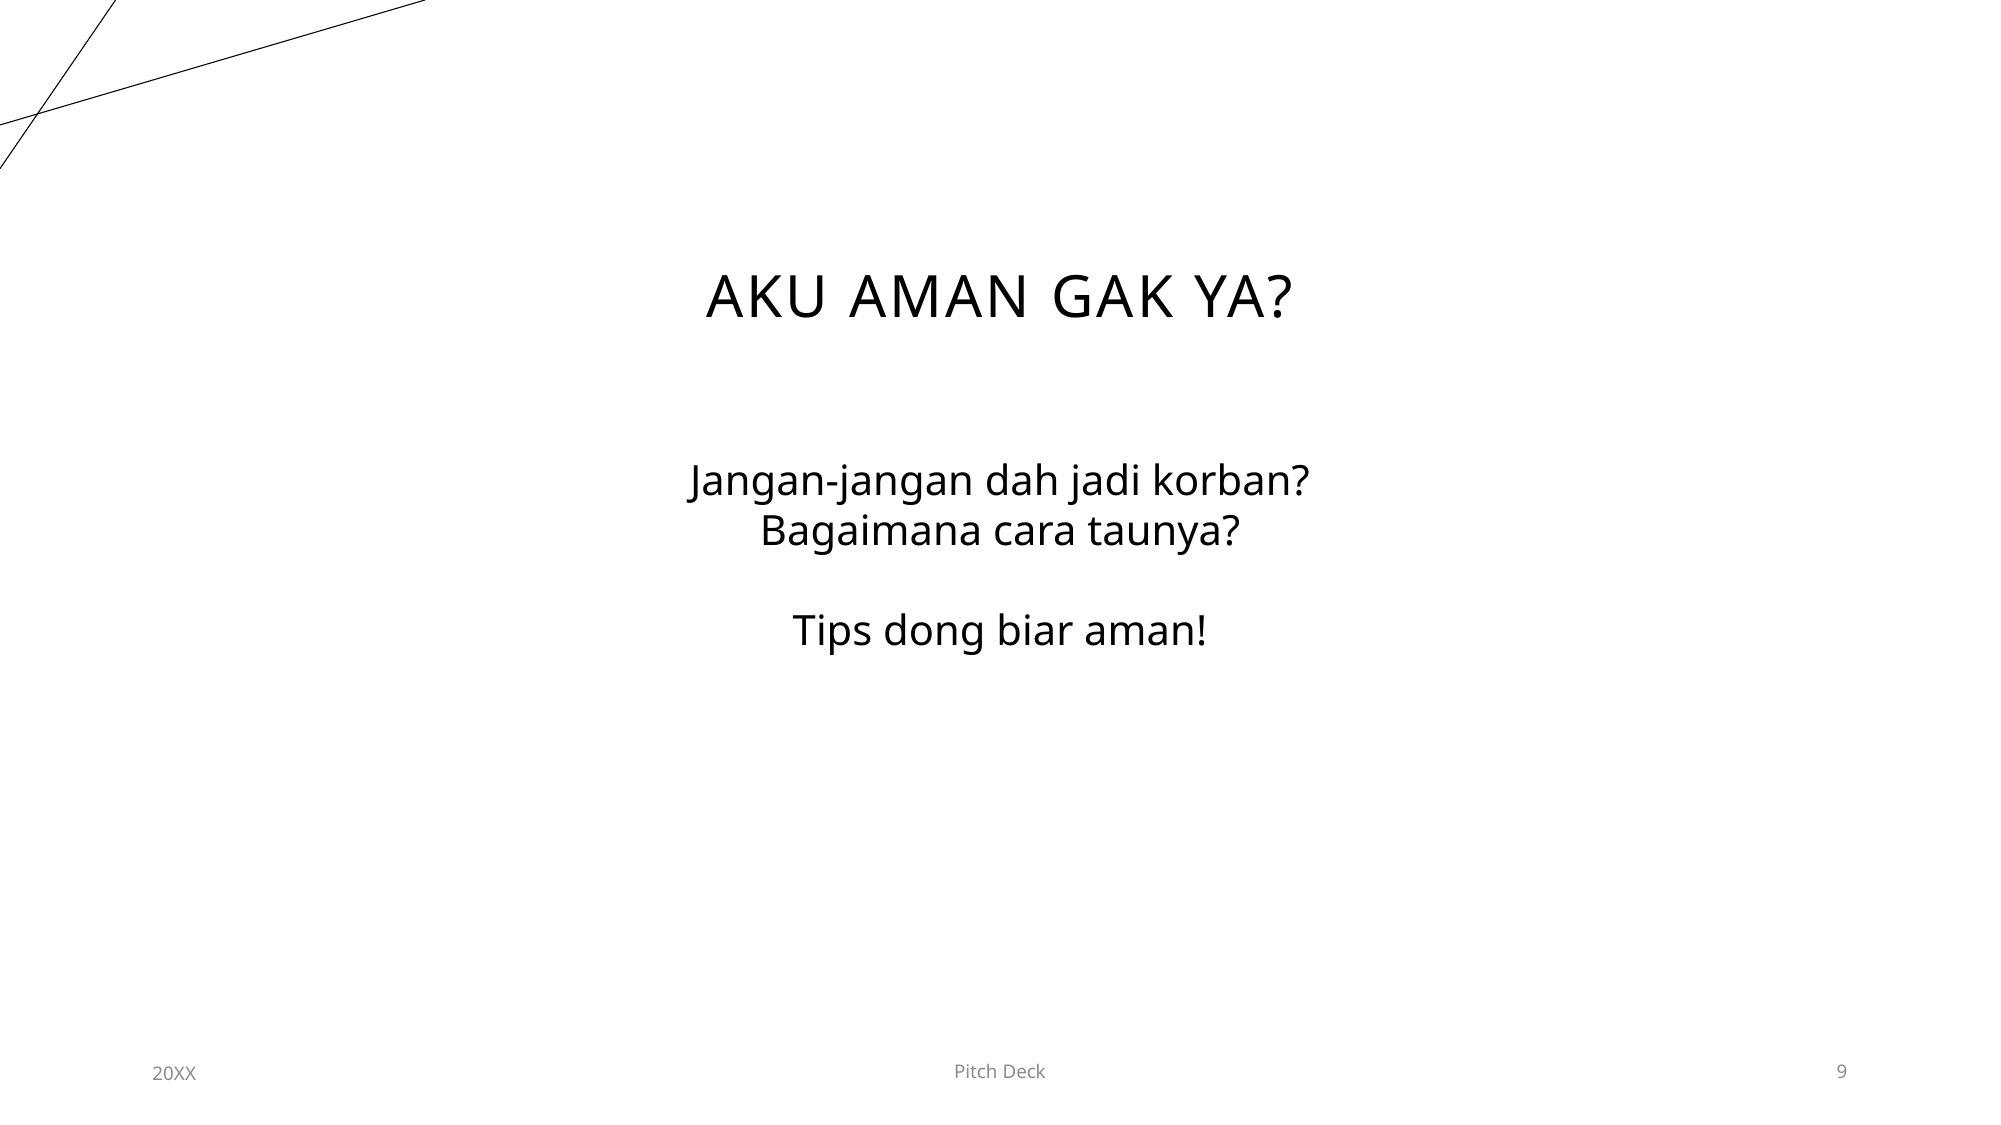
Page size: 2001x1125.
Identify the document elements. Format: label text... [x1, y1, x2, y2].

footer Pitch Deck [662, 1042, 1338, 1103]
text_box Jangan-jangan dah jadi korban? Bagaimana cara taunya? Tips dong biar aman! [109, 446, 1891, 662]
title Aku aman gak ya? [137, 189, 1863, 408]
slide_number 20XX [137, 1042, 588, 1103]
slide_number 9 [1412, 1042, 1863, 1103]
